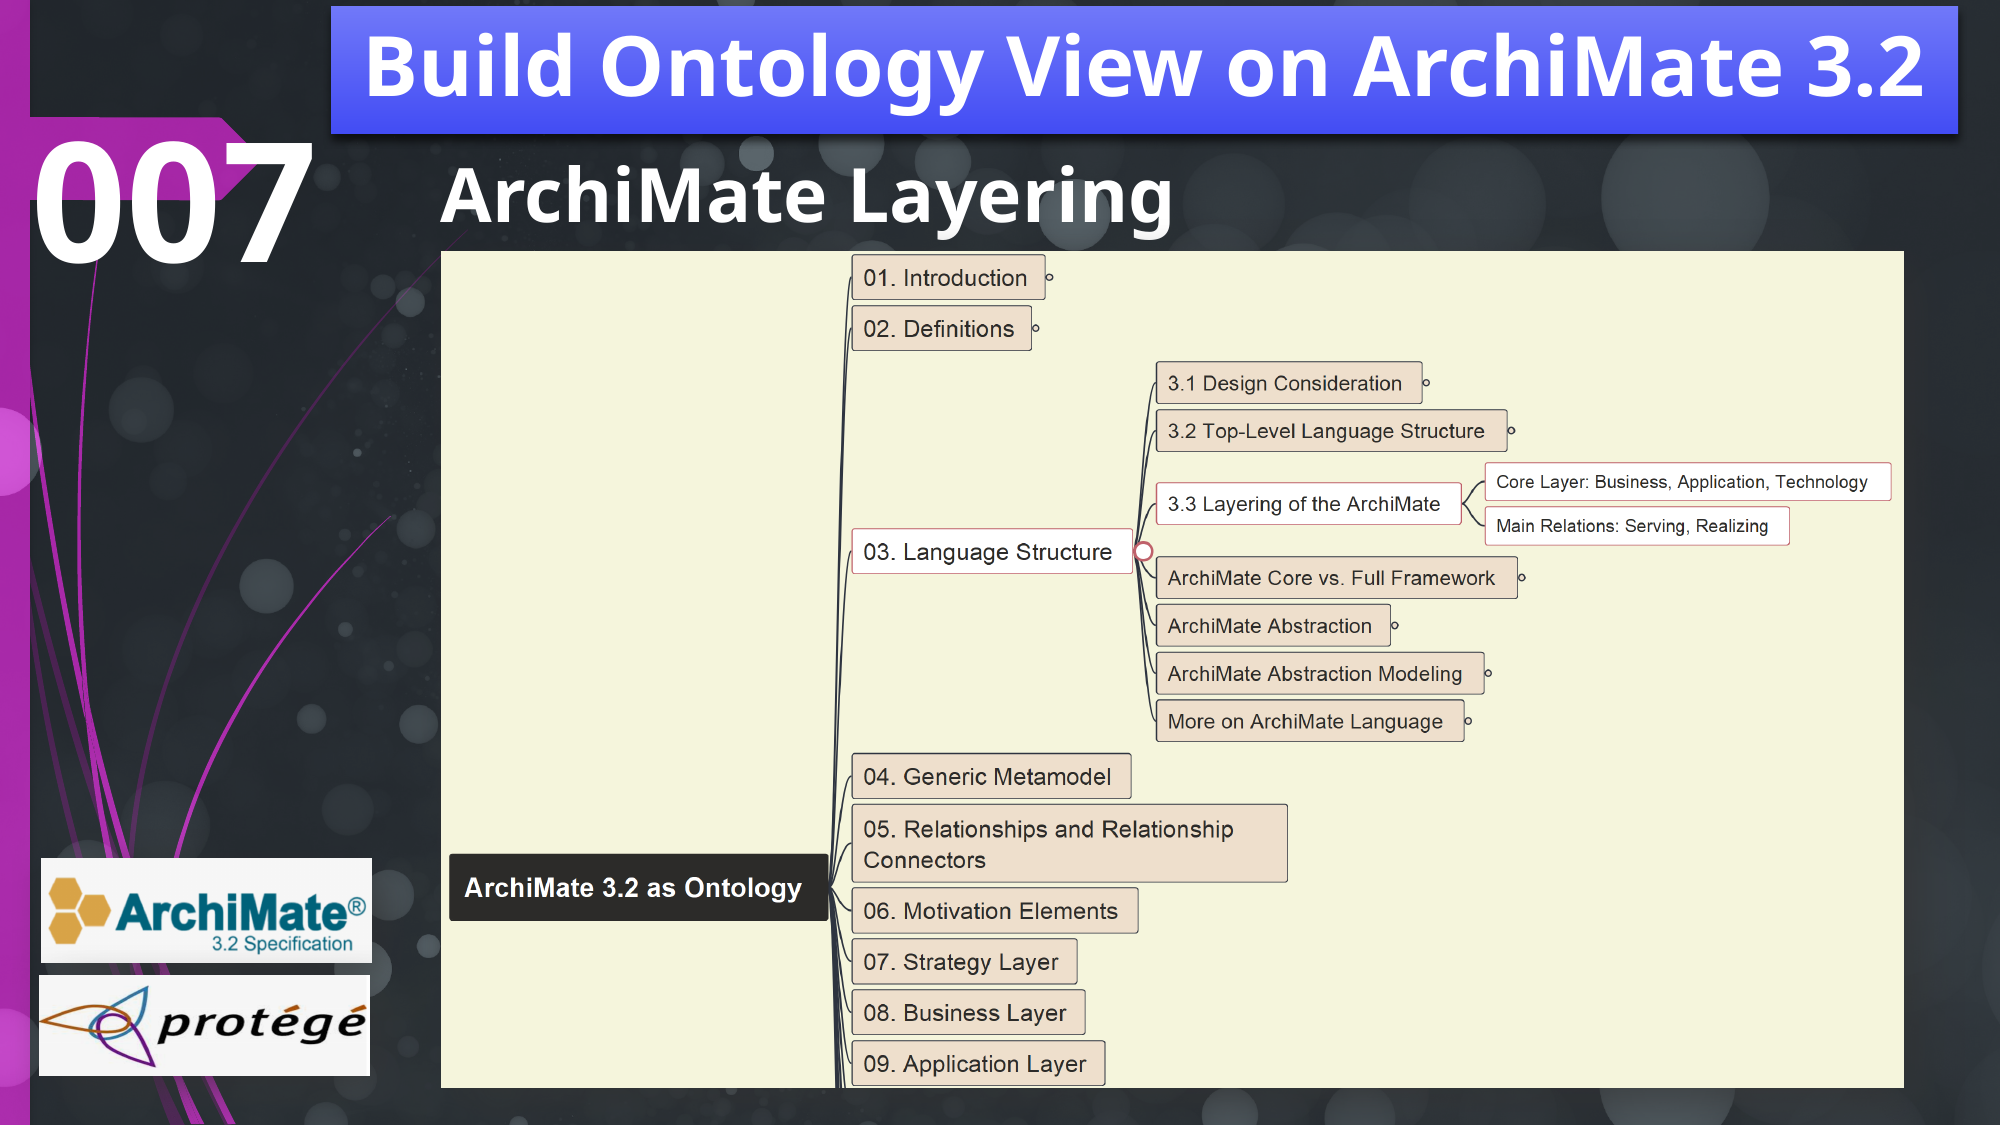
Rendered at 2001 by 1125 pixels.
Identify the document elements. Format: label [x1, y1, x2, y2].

list [441, 251, 1905, 1088]
picture [0, 0, 2000, 1125]
